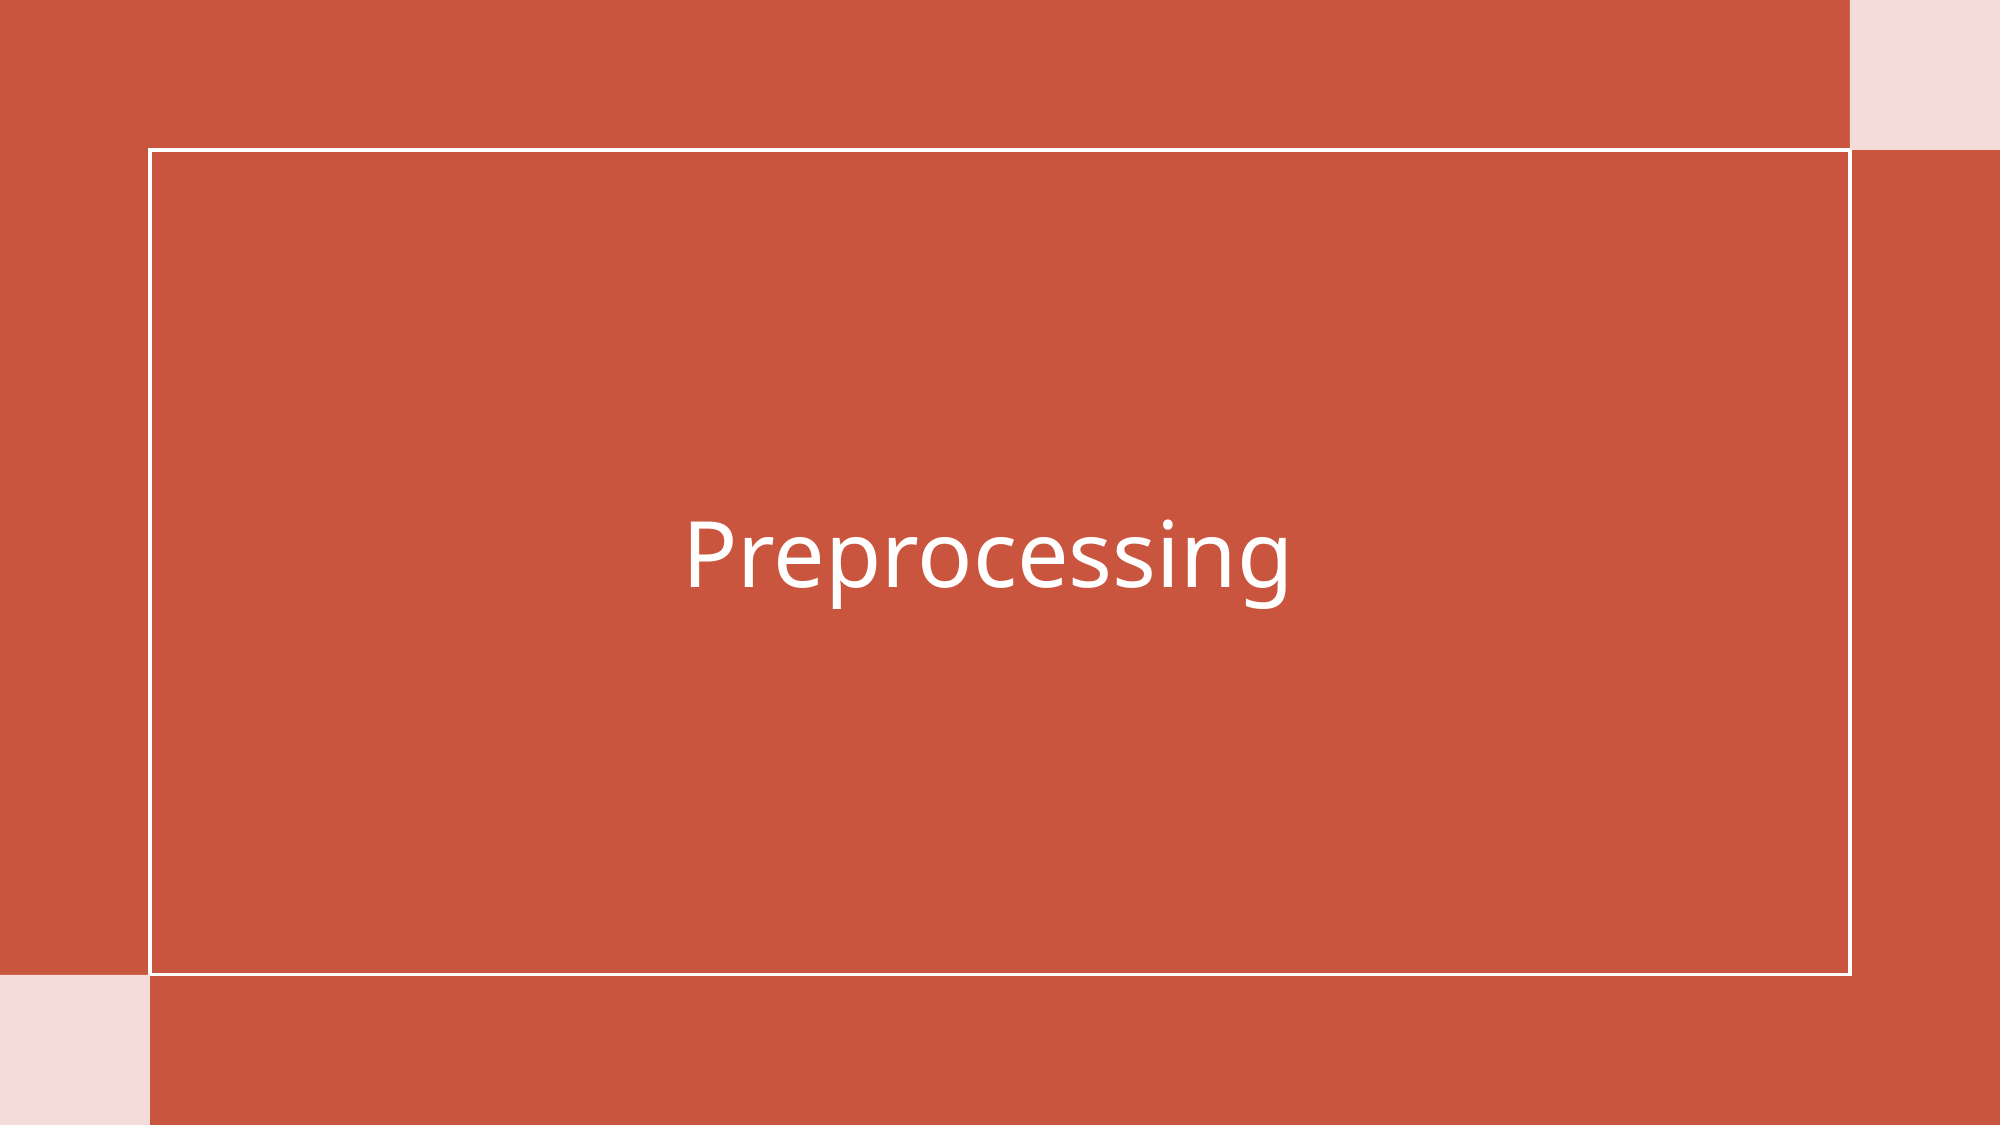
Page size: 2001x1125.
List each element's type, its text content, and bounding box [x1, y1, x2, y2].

title Preprocessing [170, 175, 1830, 616]
